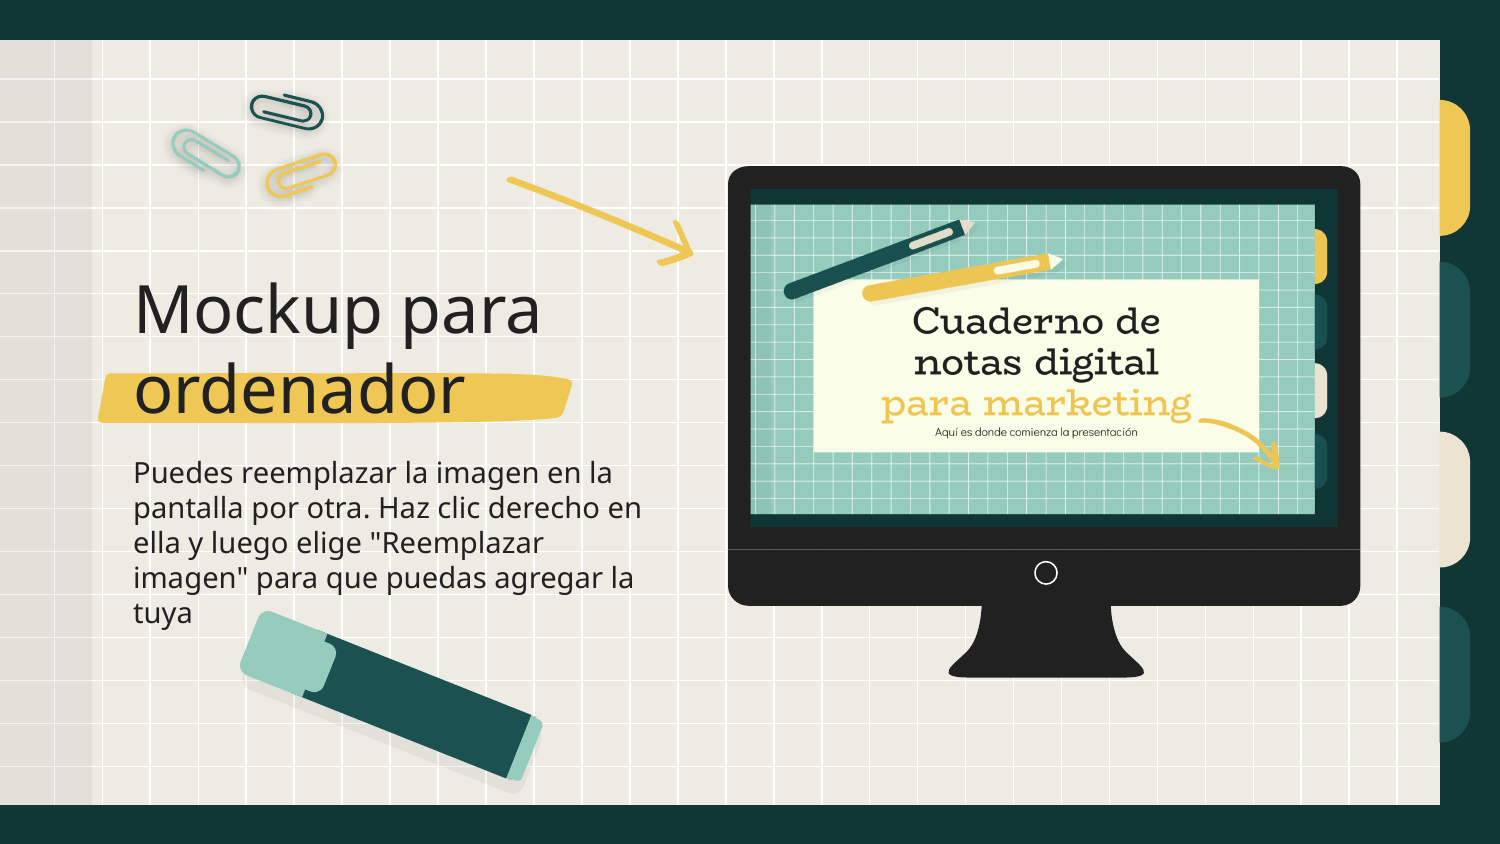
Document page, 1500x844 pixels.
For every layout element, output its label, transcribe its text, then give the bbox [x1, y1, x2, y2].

title Mockup para ordenador [118, 251, 665, 439]
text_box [727, 165, 1361, 678]
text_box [170, 93, 343, 202]
text_box [98, 373, 118, 423]
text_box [499, 191, 702, 241]
subtitle Puedes reemplazar la imagen en la pantalla por otra. Haz clic derecho en ella y luego elige "Reemplazar imagen" para que puedas agregar la tuya [118, 439, 665, 604]
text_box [671, 248, 693, 252]
picture [750, 189, 1339, 527]
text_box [245, 588, 538, 821]
